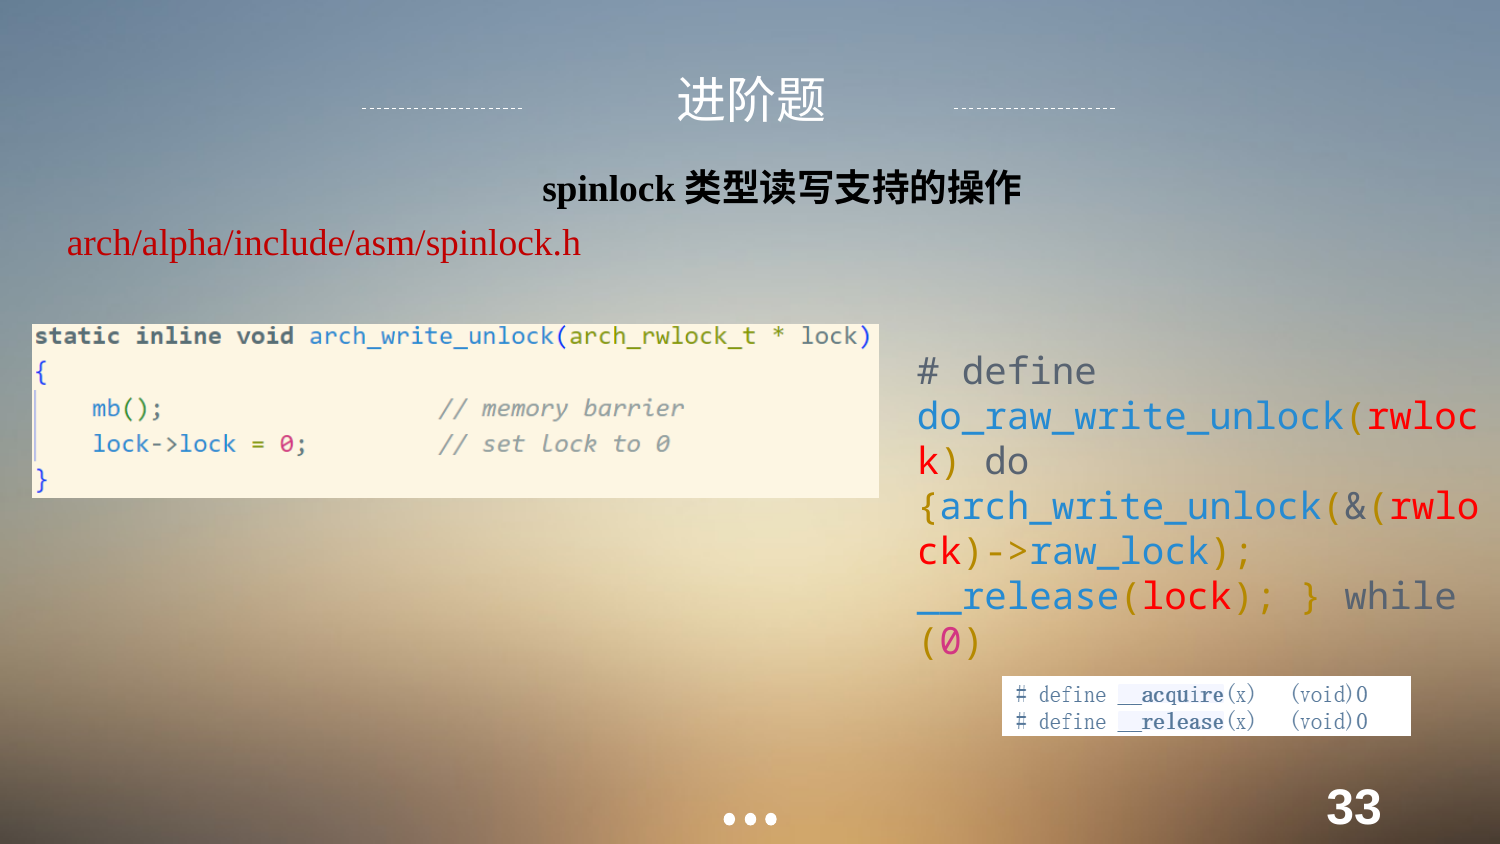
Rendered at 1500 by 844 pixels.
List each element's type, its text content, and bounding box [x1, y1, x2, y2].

text_box [743, 811, 758, 827]
picture [1002, 676, 1411, 736]
text_box spinlock类型读写支持的操作 [41, 125, 1448, 217]
text_box arch/alpha/include/asm/spinlock.h [52, 188, 803, 271]
text_box # define do_raw_write_unlock(rwlock) do {arch_write_unlock(&(rwlock)->raw_lock); __release(lock); } while (0) [902, 339, 1500, 760]
slide_number 33 [1059, 782, 1397, 827]
text_box 进阶题 [548, 61, 955, 125]
text_box [722, 811, 737, 827]
picture [0, 0, 1500, 844]
text_box [764, 811, 778, 827]
